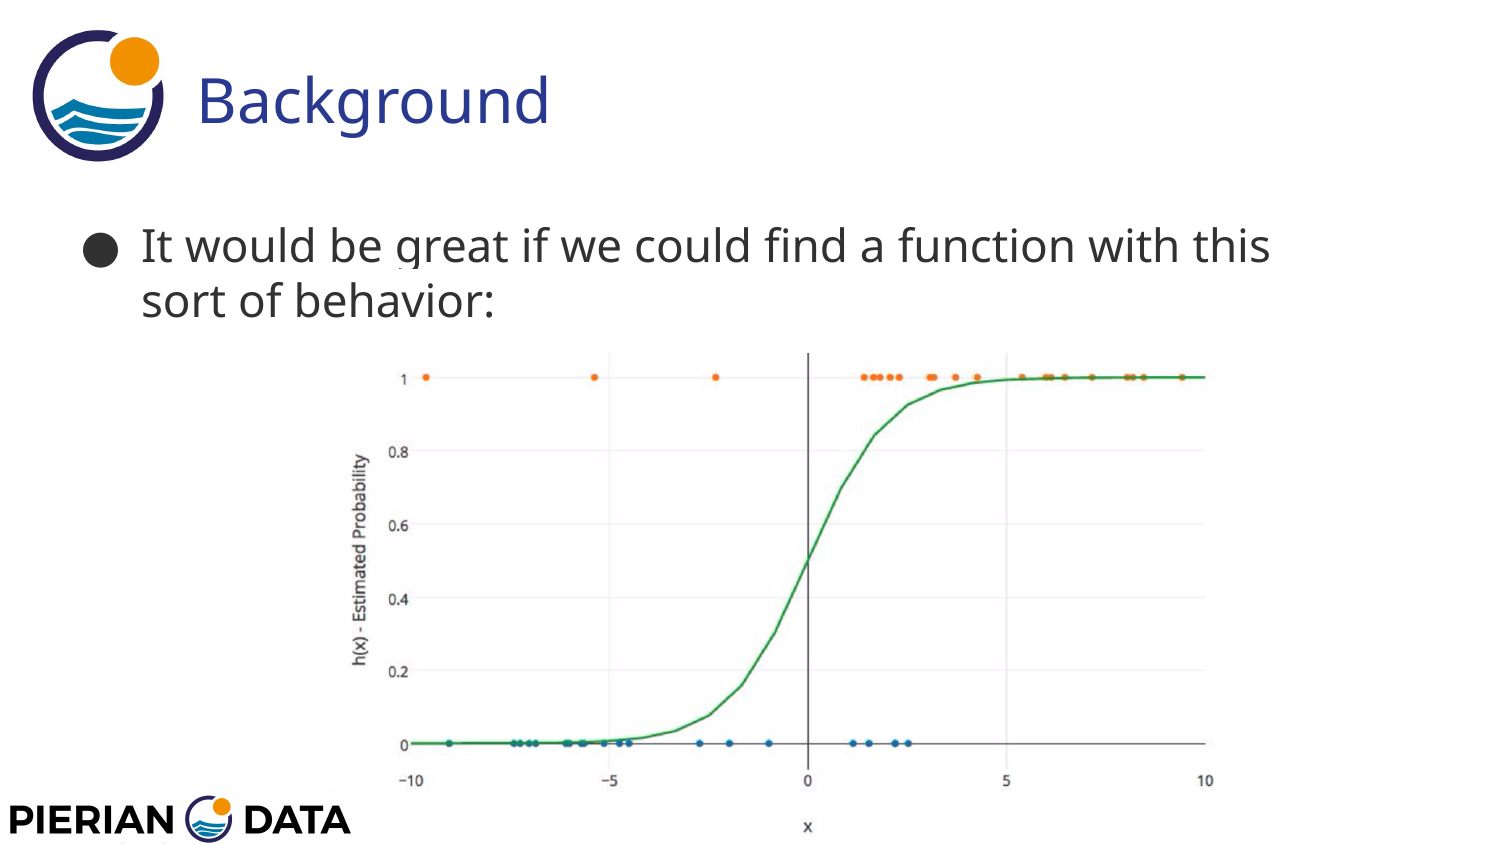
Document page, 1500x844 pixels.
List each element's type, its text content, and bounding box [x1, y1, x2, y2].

picture [24, 24, 172, 167]
text_box It would be great if we could find a function with this sort of behavior: [51, 201, 1376, 750]
text_box [176, 34, 1330, 157]
text_box Background [181, 45, 1500, 146]
picture [0, 353, 1232, 844]
